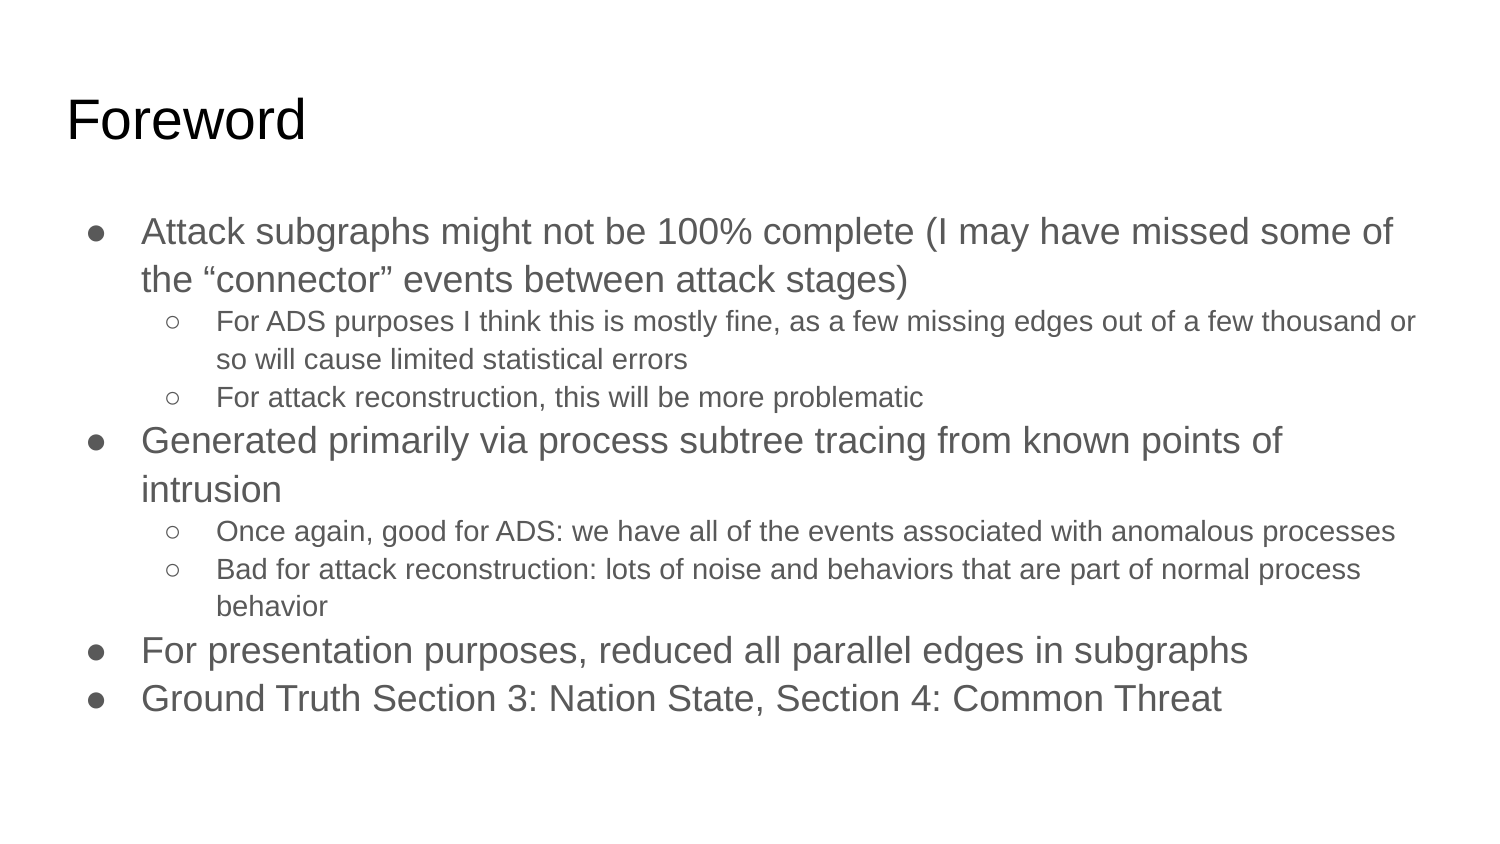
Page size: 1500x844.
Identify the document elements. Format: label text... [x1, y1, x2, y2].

title Foreword [51, 72, 1449, 167]
list Attack subgraphs might not be 100% complete (I may have missed some of the “connector” events between attack stages) For ADS purposes I think this is mostly fine, as a few missing edges out of a few thousand or so will cause limited statistical errors For attack reconstruction, this will be more problematic Generated primarily via process subtree tracing from known points of intrusion Once again, good for ADS: we have all of the events associated with anomalous processes Bad for attack reconstruction: lots of noise and behaviors that are part of normal process behavior For presentation purposes, reduced all parallel edges in subgraphs Ground Truth Section 3: Nation State, Section 4: Common Threat [51, 189, 1449, 750]
